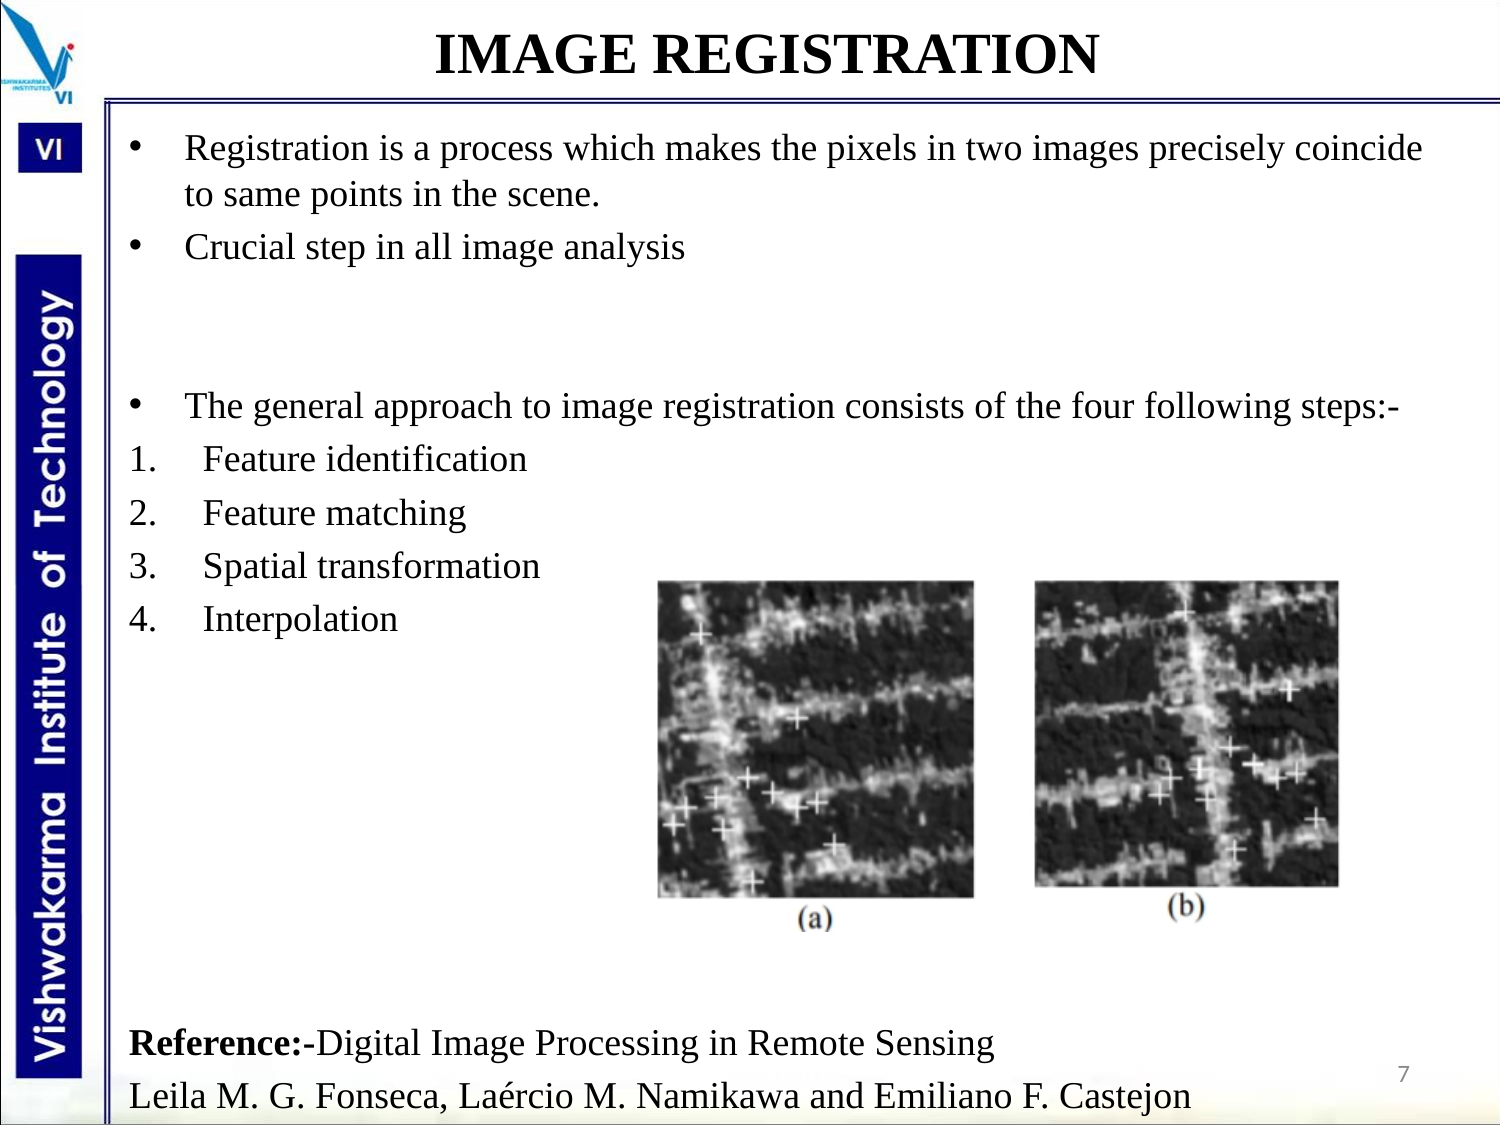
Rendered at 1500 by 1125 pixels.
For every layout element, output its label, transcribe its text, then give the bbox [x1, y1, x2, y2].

picture [636, 562, 1373, 932]
title IMAGE REGISTRATION [99, 0, 1450, 100]
list Registration is a process which makes the pixels in two images precisely coincide to same points in the scene. Crucial step in all image analysis The general approach to image registration consists of the four following steps:- Feature identification Feature matching Spatial transformation Interpolation Reference:-Digital Image Processing in Remote Sensing Leila M. G. Fonseca, Laércio M. Namikawa and Emiliano F. Castejon [113, 115, 1464, 1125]
picture [0, 0, 1500, 1125]
slide_number 7 [1074, 1042, 1425, 1103]
